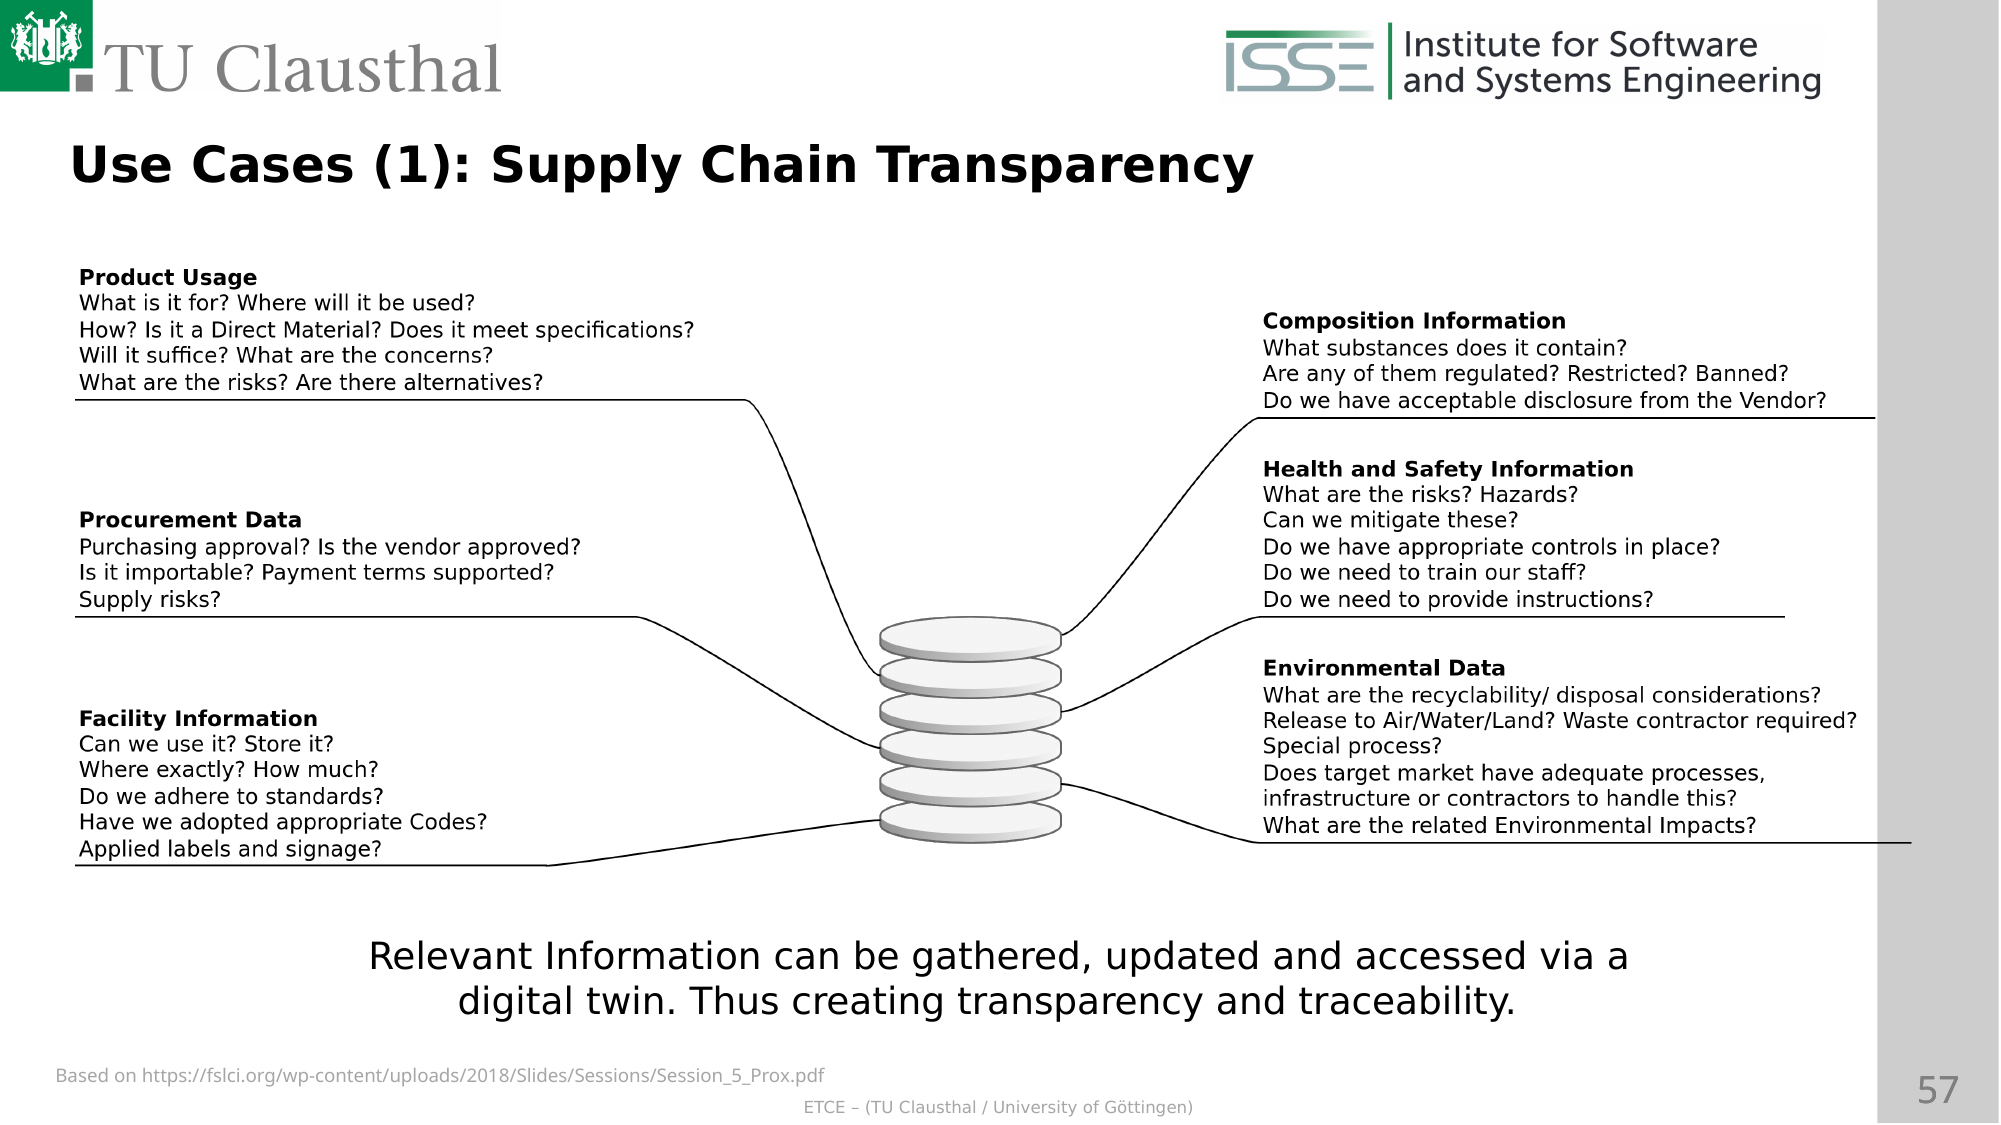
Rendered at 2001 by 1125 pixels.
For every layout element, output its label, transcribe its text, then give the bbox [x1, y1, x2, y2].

picture [74, 254, 1913, 867]
picture [0, 0, 501, 92]
picture [1218, 22, 1826, 106]
text_box Relevant Information can be gathered, updated and accessed via a digital twin. Thus creating transparency and traceability. [334, 924, 1665, 1075]
text_box Use Cases (1): Supply Chain Transparency [54, 125, 1819, 208]
text_box Based on https://fslci.org/wp-content/uploads/2018/Slides/Sessions/Session_5_Prox.pdf [40, 1056, 975, 1094]
